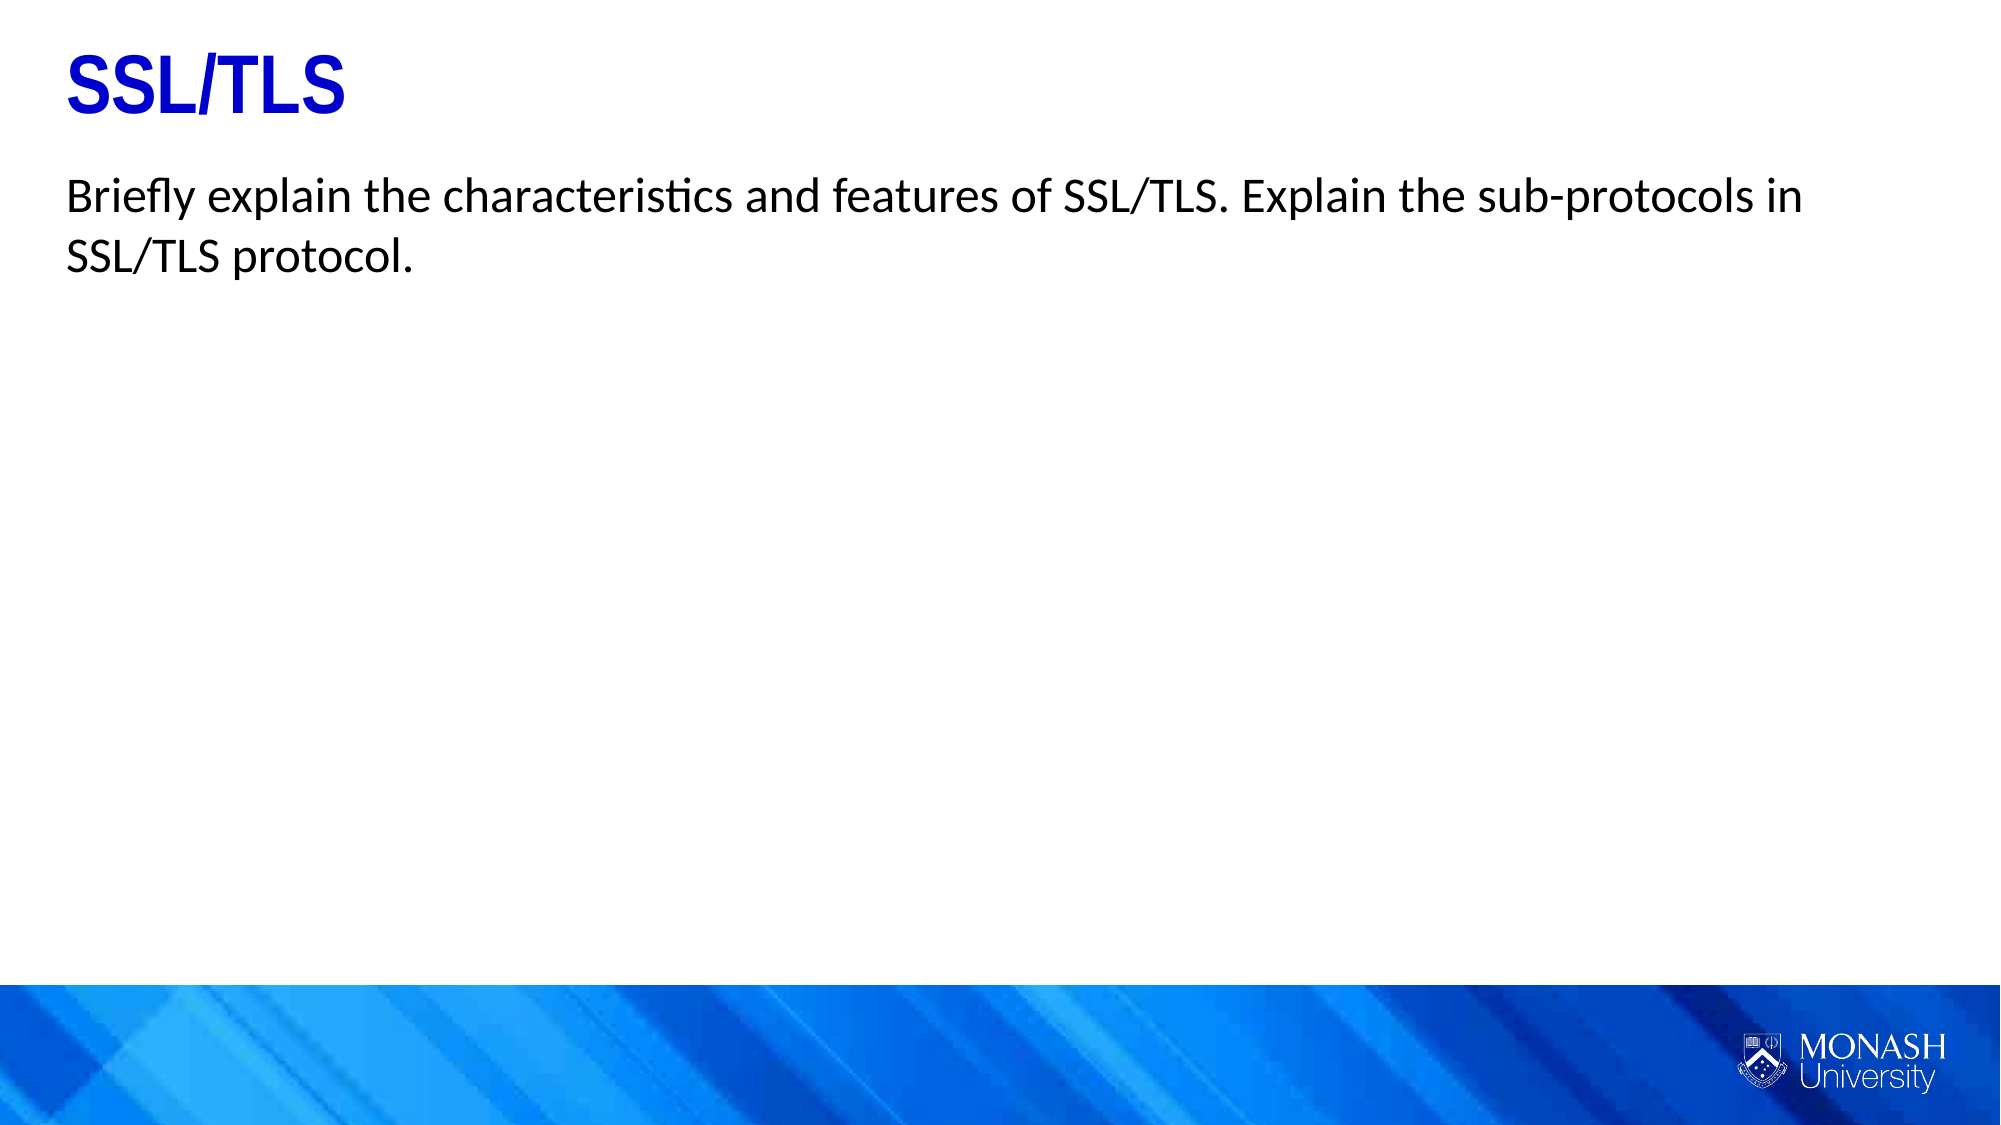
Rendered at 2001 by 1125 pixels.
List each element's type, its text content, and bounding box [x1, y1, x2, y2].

list SSL/TLS [51, 33, 1745, 154]
picture [0, 985, 2000, 1125]
text_box Briefly explain the characteristics and features of SSL/TLS. Explain the sub-protocols in SSL/TLS protocol. [51, 154, 1944, 290]
